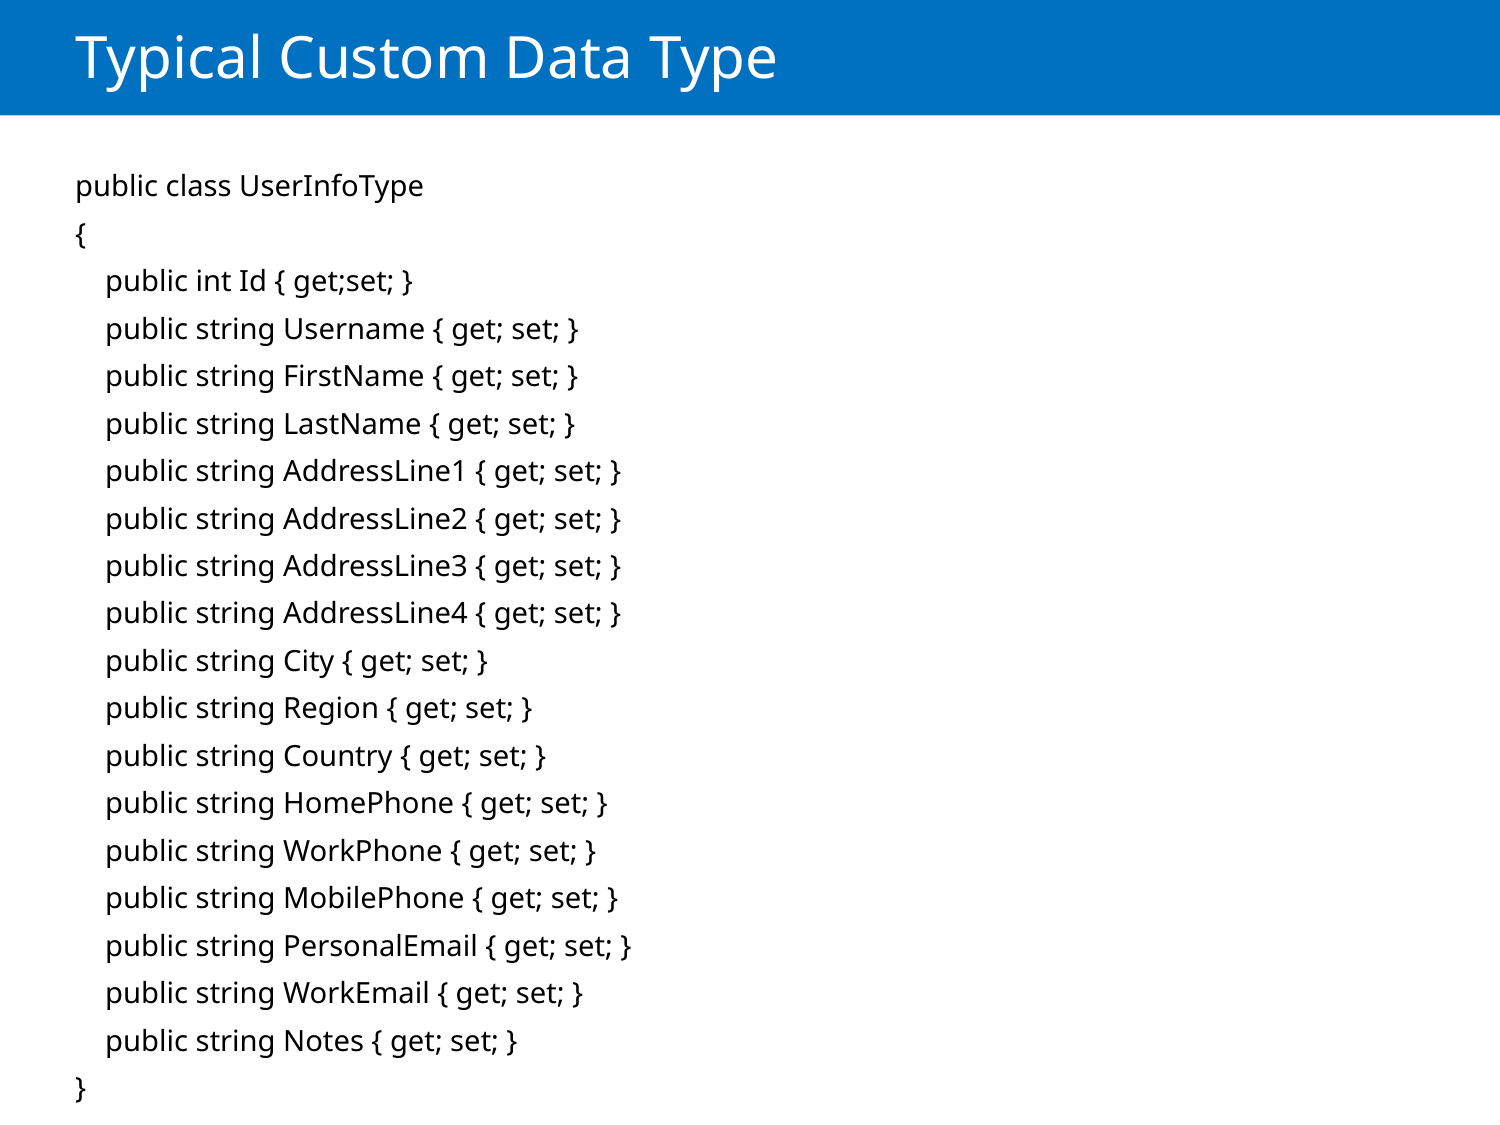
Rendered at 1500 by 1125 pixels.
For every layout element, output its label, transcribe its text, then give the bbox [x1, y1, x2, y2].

list public class UserInfoType { public int Id { get;set; } public string Username { get; set; } public string FirstName { get; set; } public string LastName { get; set; } public string AddressLine1 { get; set; } public string AddressLine2 { get; set; } public string AddressLine3 { get; set; } public string AddressLine4 { get; set; } public string City { get; set; } public string Region { get; set; } public string Country { get; set; } public string HomePhone { get; set; } public string WorkPhone { get; set; } public string MobilePhone { get; set; } public string PersonalEmail { get; set; } public string WorkEmail { get; set; } public string Notes { get; set; } } [74, 167, 1408, 1013]
title Typical Custom Data Type [75, 0, 1351, 122]
